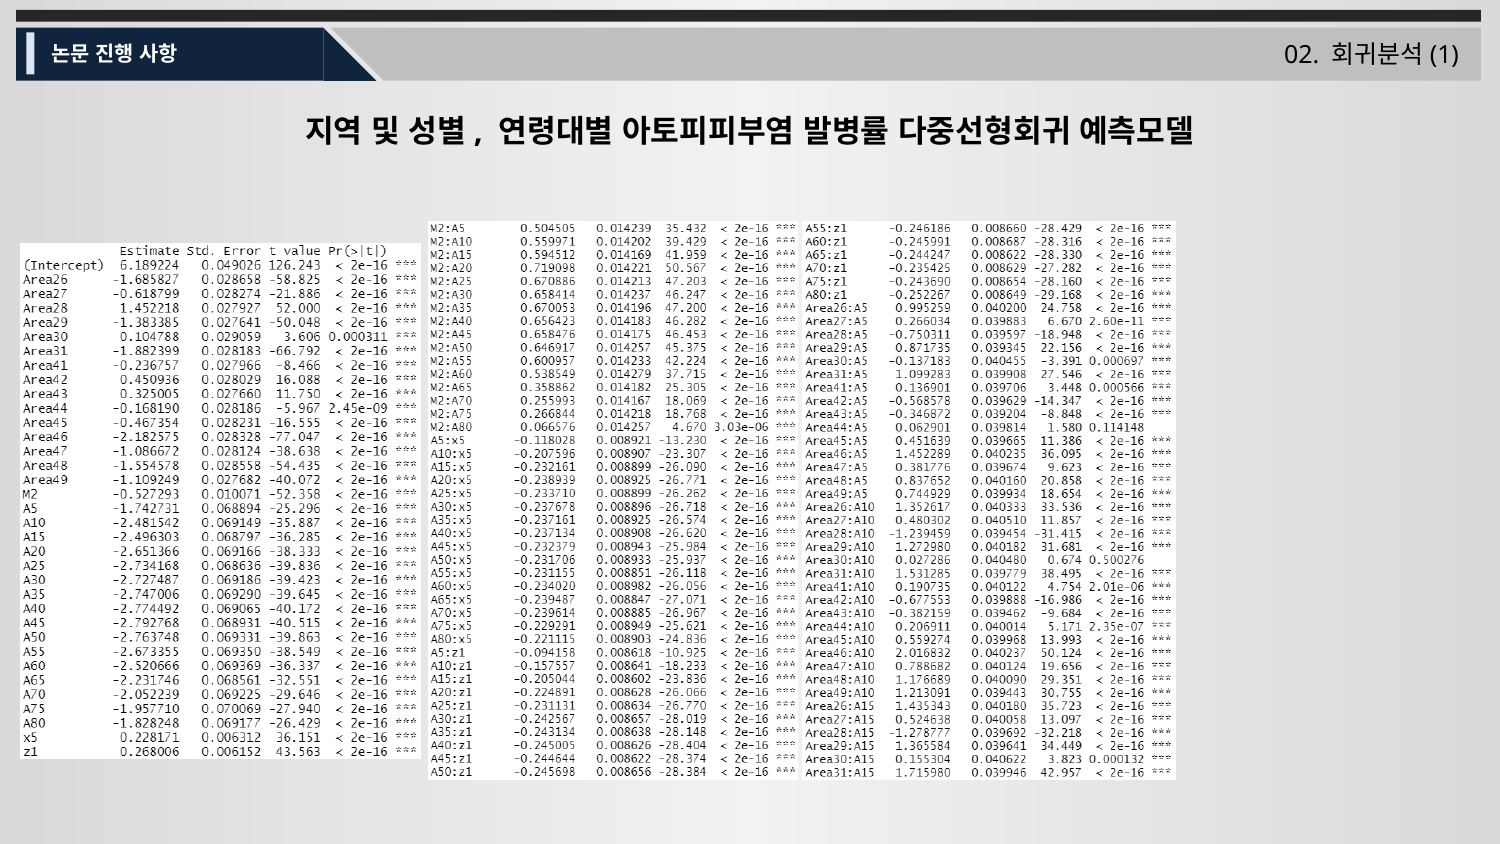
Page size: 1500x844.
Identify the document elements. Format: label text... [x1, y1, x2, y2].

text_box 지역 및 성별, 연령대별 아토피피부염 발병률 다중선형회귀 예측모델 [130, 85, 1370, 157]
picture [428, 221, 798, 780]
text_box [14, 8, 1483, 24]
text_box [330, 27, 1482, 81]
picture [802, 221, 1176, 780]
text_box [14, 26, 321, 83]
text_box [24, 30, 37, 76]
text_box 논문 진행 사항 [36, 33, 207, 73]
text_box [321, 25, 328, 83]
picture [20, 243, 421, 759]
